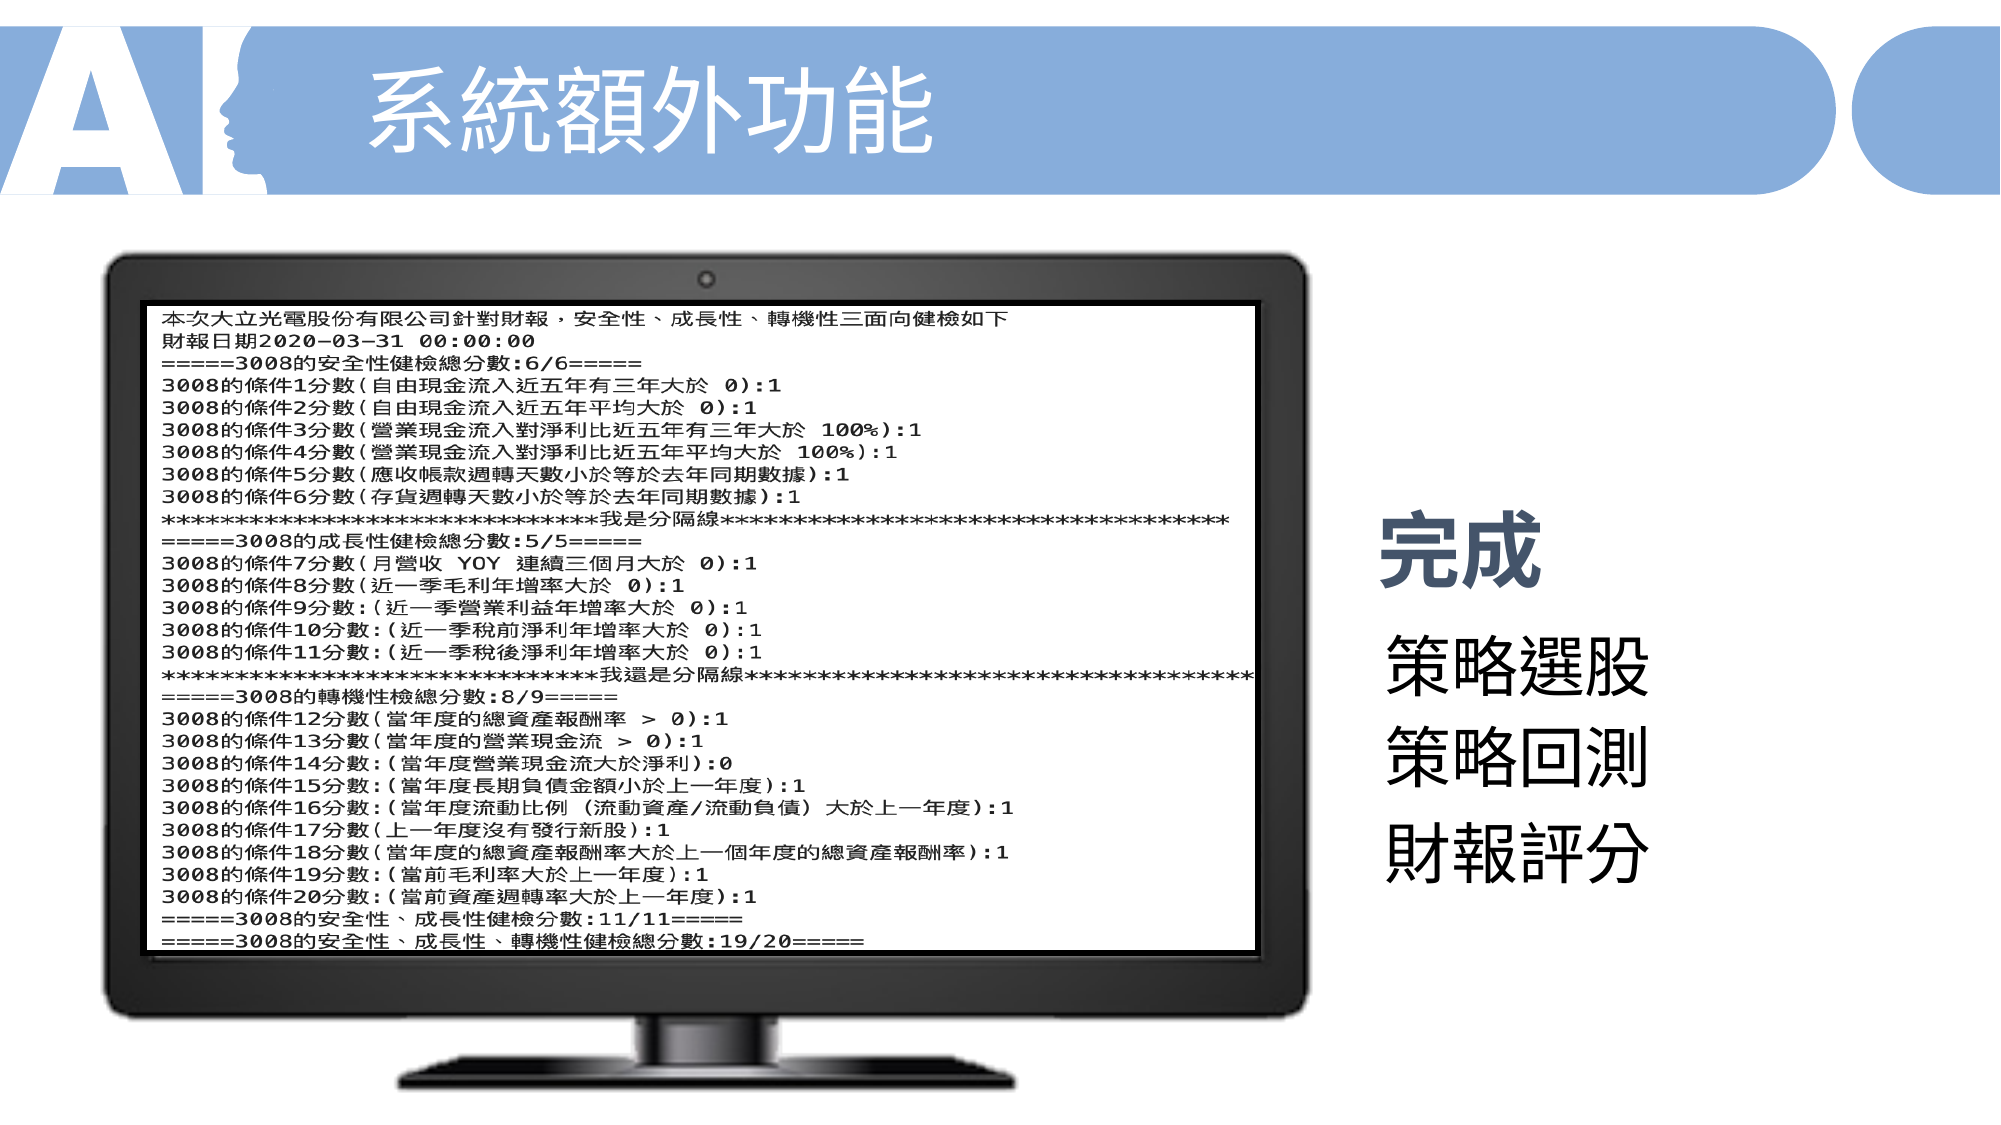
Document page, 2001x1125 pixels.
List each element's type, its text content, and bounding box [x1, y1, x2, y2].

picture [48, 55, 1367, 1125]
text_box 財報評分 [1369, 804, 1964, 900]
list 系統額外功能 [1367, 55, 1952, 175]
text_box 策略回測 [1369, 708, 1964, 804]
text_box 策略選股 [1369, 616, 1964, 708]
text_box 完成 [1367, 490, 1589, 606]
